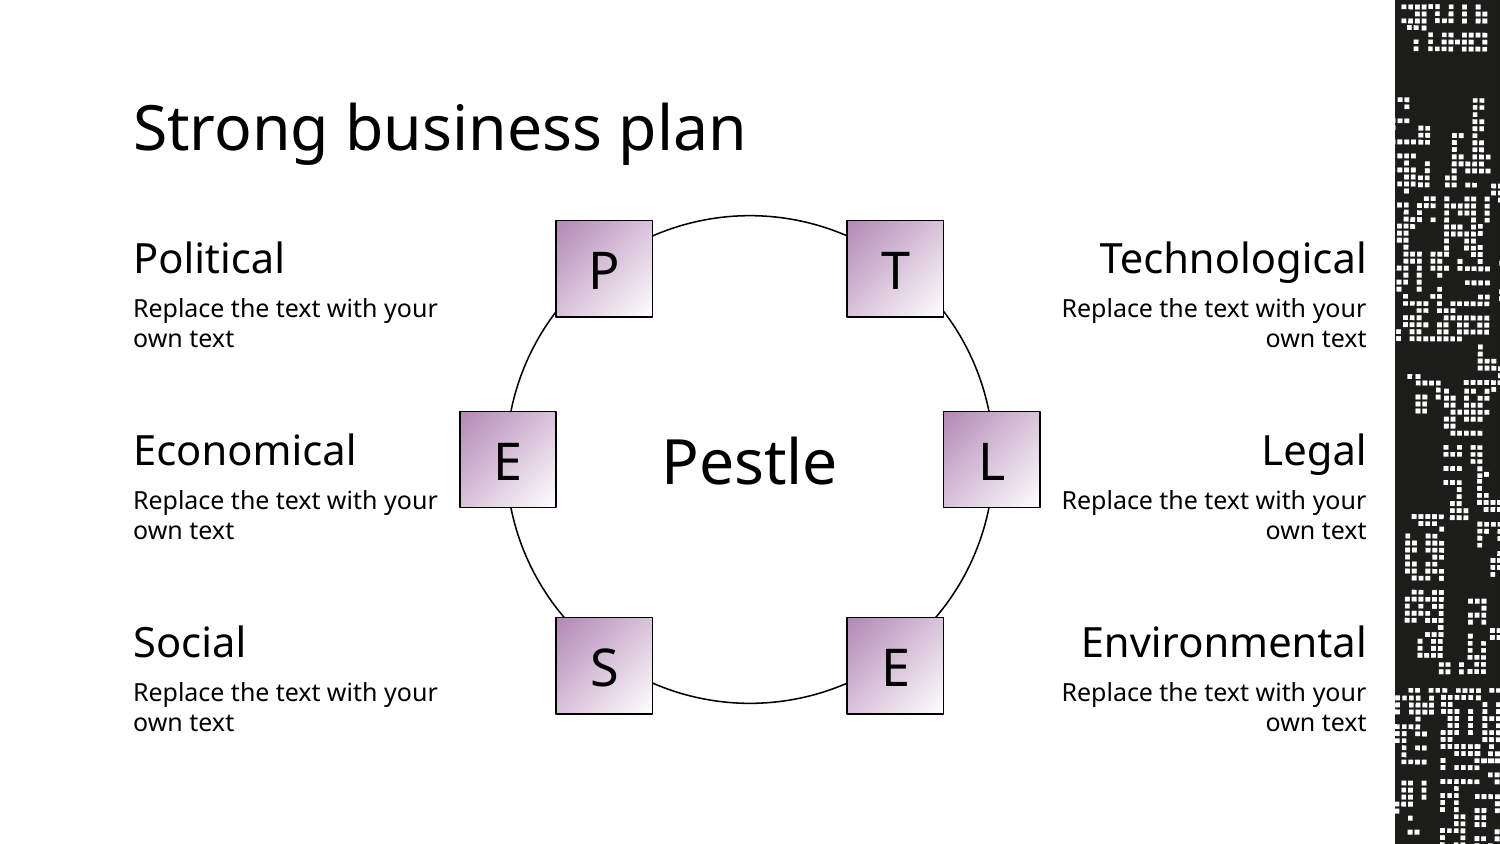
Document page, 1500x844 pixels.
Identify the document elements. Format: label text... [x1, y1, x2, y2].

text_box Replace the text with your own text [118, 681, 471, 756]
text_box E [459, 411, 557, 508]
text_box Replace the text with your own text [1029, 681, 1382, 756]
text_box Technological [1029, 222, 1382, 297]
text_box Replace the text with your own text [118, 489, 471, 563]
text_box S [556, 617, 653, 714]
text_box L [943, 411, 1040, 508]
text_box Replace the text with your own text [118, 297, 471, 371]
text_box Replace the text with your own text [1029, 489, 1382, 563]
text_box Replace the text with your own text [1029, 297, 1382, 371]
text_box Political [118, 222, 471, 297]
text_box P [556, 220, 653, 317]
text_box T [847, 220, 944, 317]
text_box E [847, 617, 944, 714]
text_box Economical [118, 414, 471, 489]
text_box Legal [1029, 414, 1382, 489]
title Strong business plan [118, 72, 1382, 167]
text_box Pestle [510, 215, 989, 704]
text_box Social [118, 606, 471, 681]
text_box Environmental [1029, 606, 1382, 681]
picture [1395, 0, 1500, 844]
